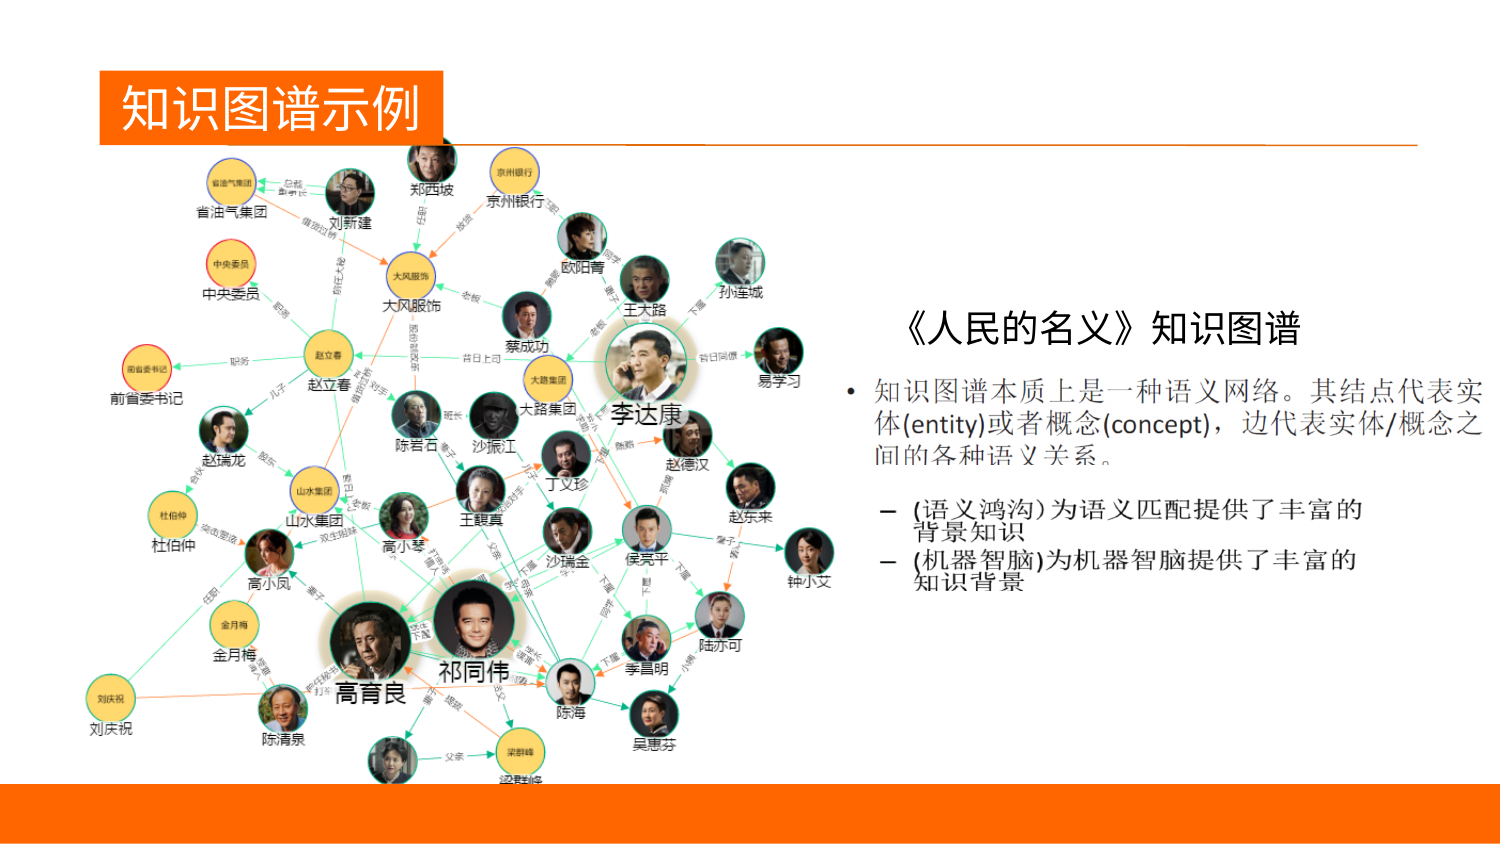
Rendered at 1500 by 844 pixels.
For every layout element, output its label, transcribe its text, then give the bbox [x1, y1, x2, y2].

picture [77, 129, 1486, 800]
text_box 《人民的名义》知识图谱 [874, 297, 1317, 358]
picture [872, 495, 1369, 591]
text_box 知识图谱示例 [99, 70, 444, 127]
text_box [0, 782, 1500, 844]
